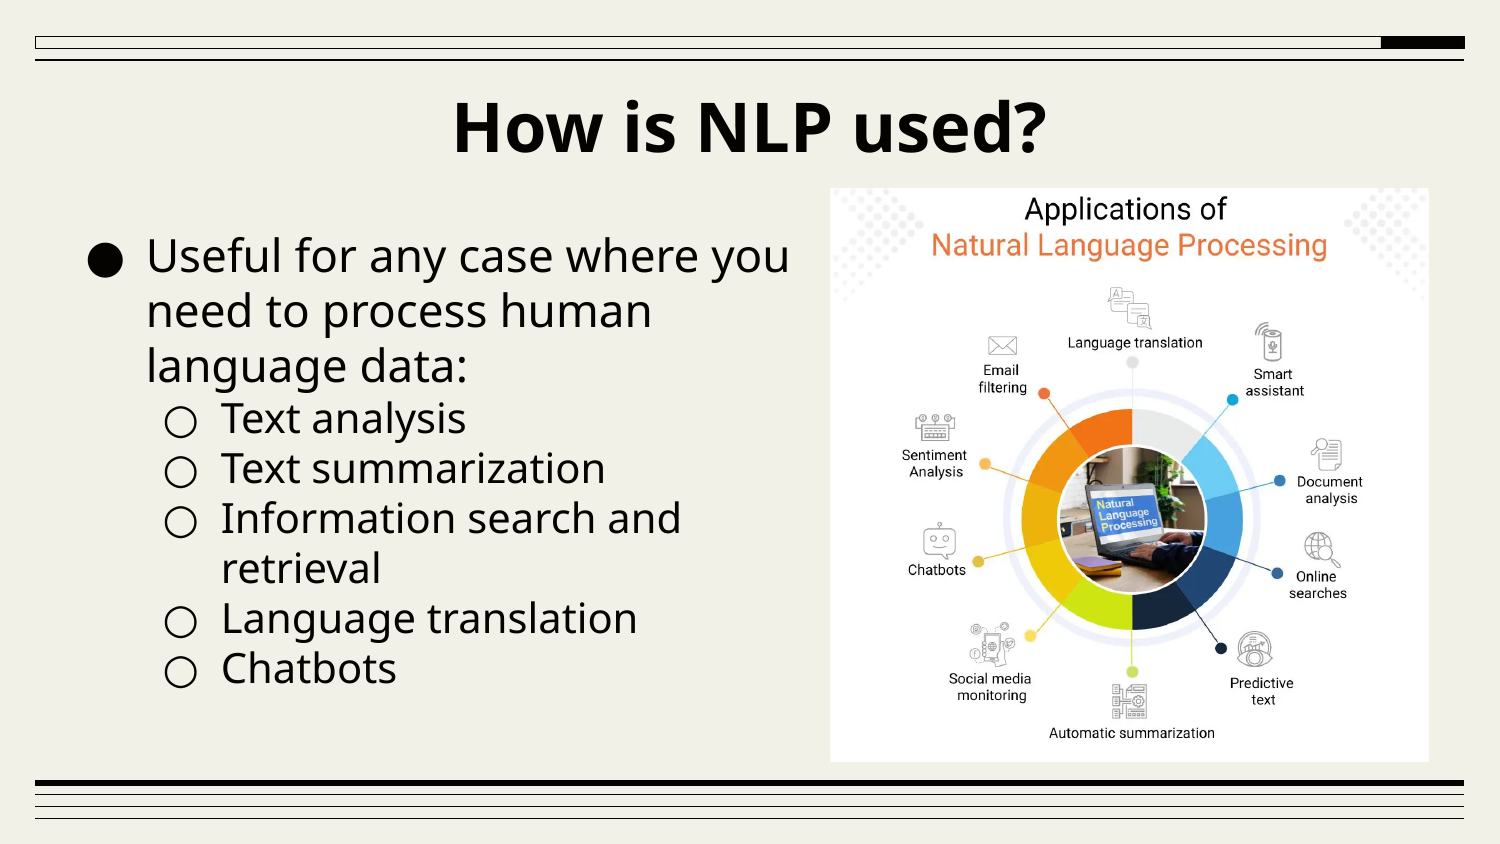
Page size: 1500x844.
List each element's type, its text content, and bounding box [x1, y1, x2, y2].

title How is NLP used? [101, 69, 1399, 164]
picture [830, 188, 1429, 762]
list Useful for any case where you need to process human language data: Text analysis Text summarization Information search and retrieval Language translation Chatbots [55, 211, 819, 715]
